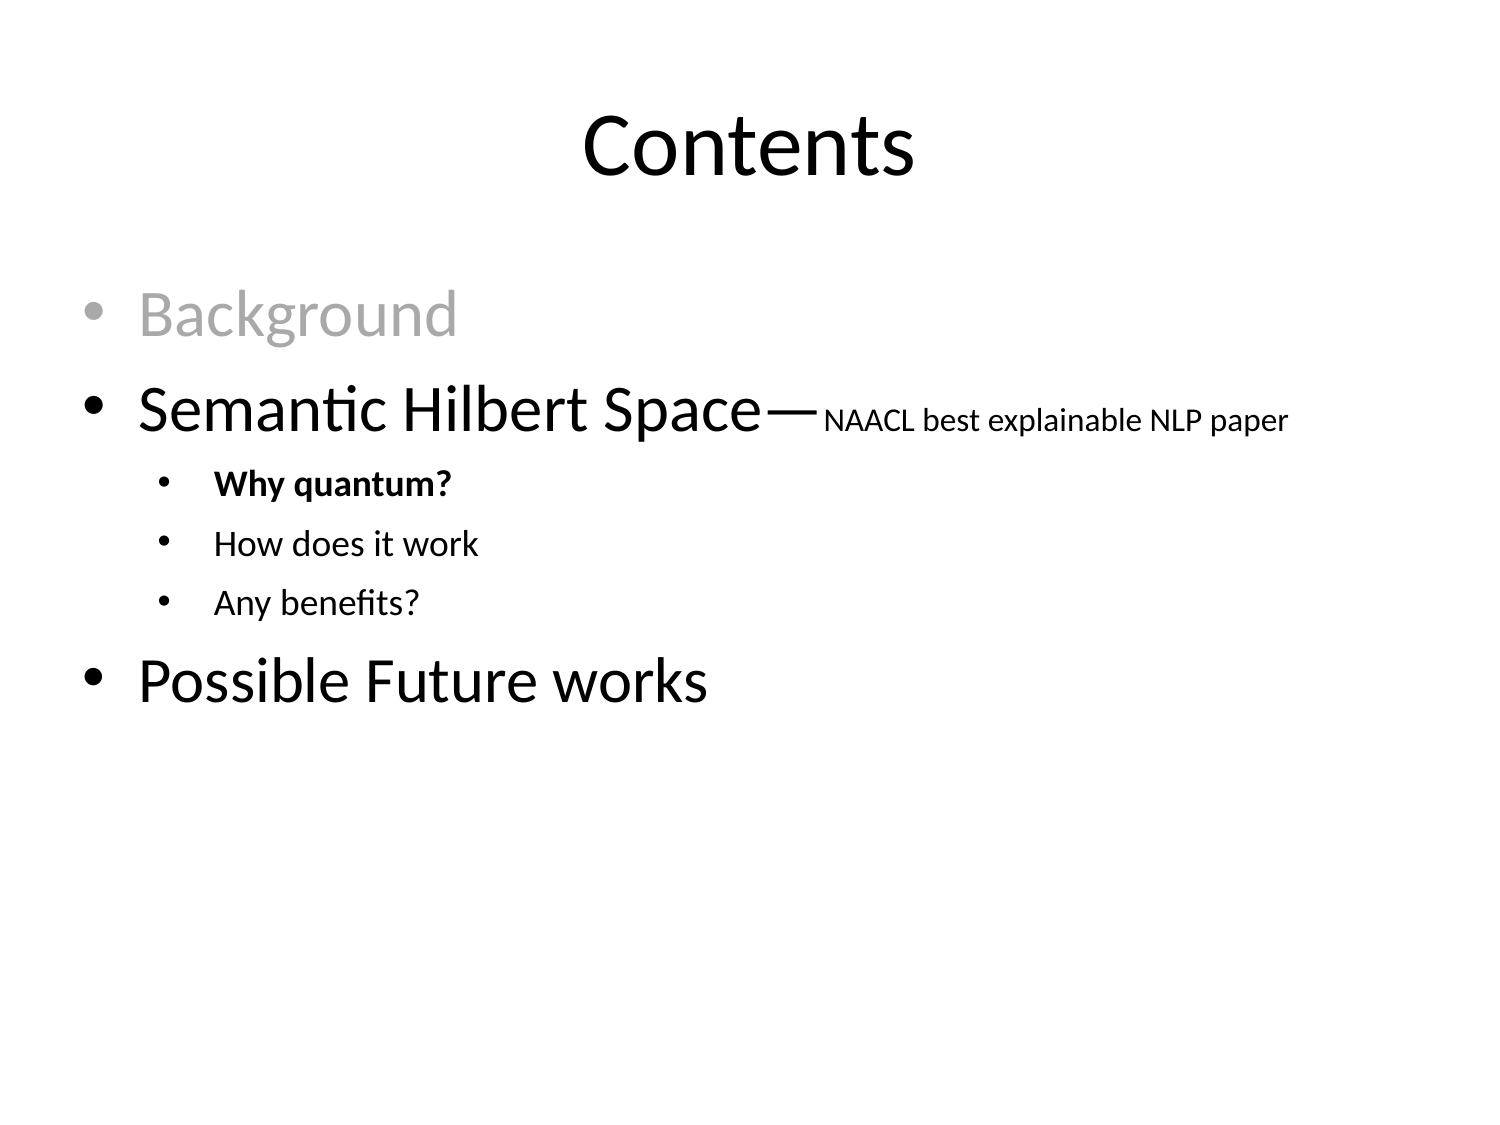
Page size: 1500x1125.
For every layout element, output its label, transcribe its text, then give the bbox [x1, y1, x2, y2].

list Background Semantic Hilbert Space—NAACL best explainable NLP paper Why quantum? How does it work Any benefits? Possible Future works [74, 261, 1426, 1125]
title Contents [74, 44, 1426, 234]
